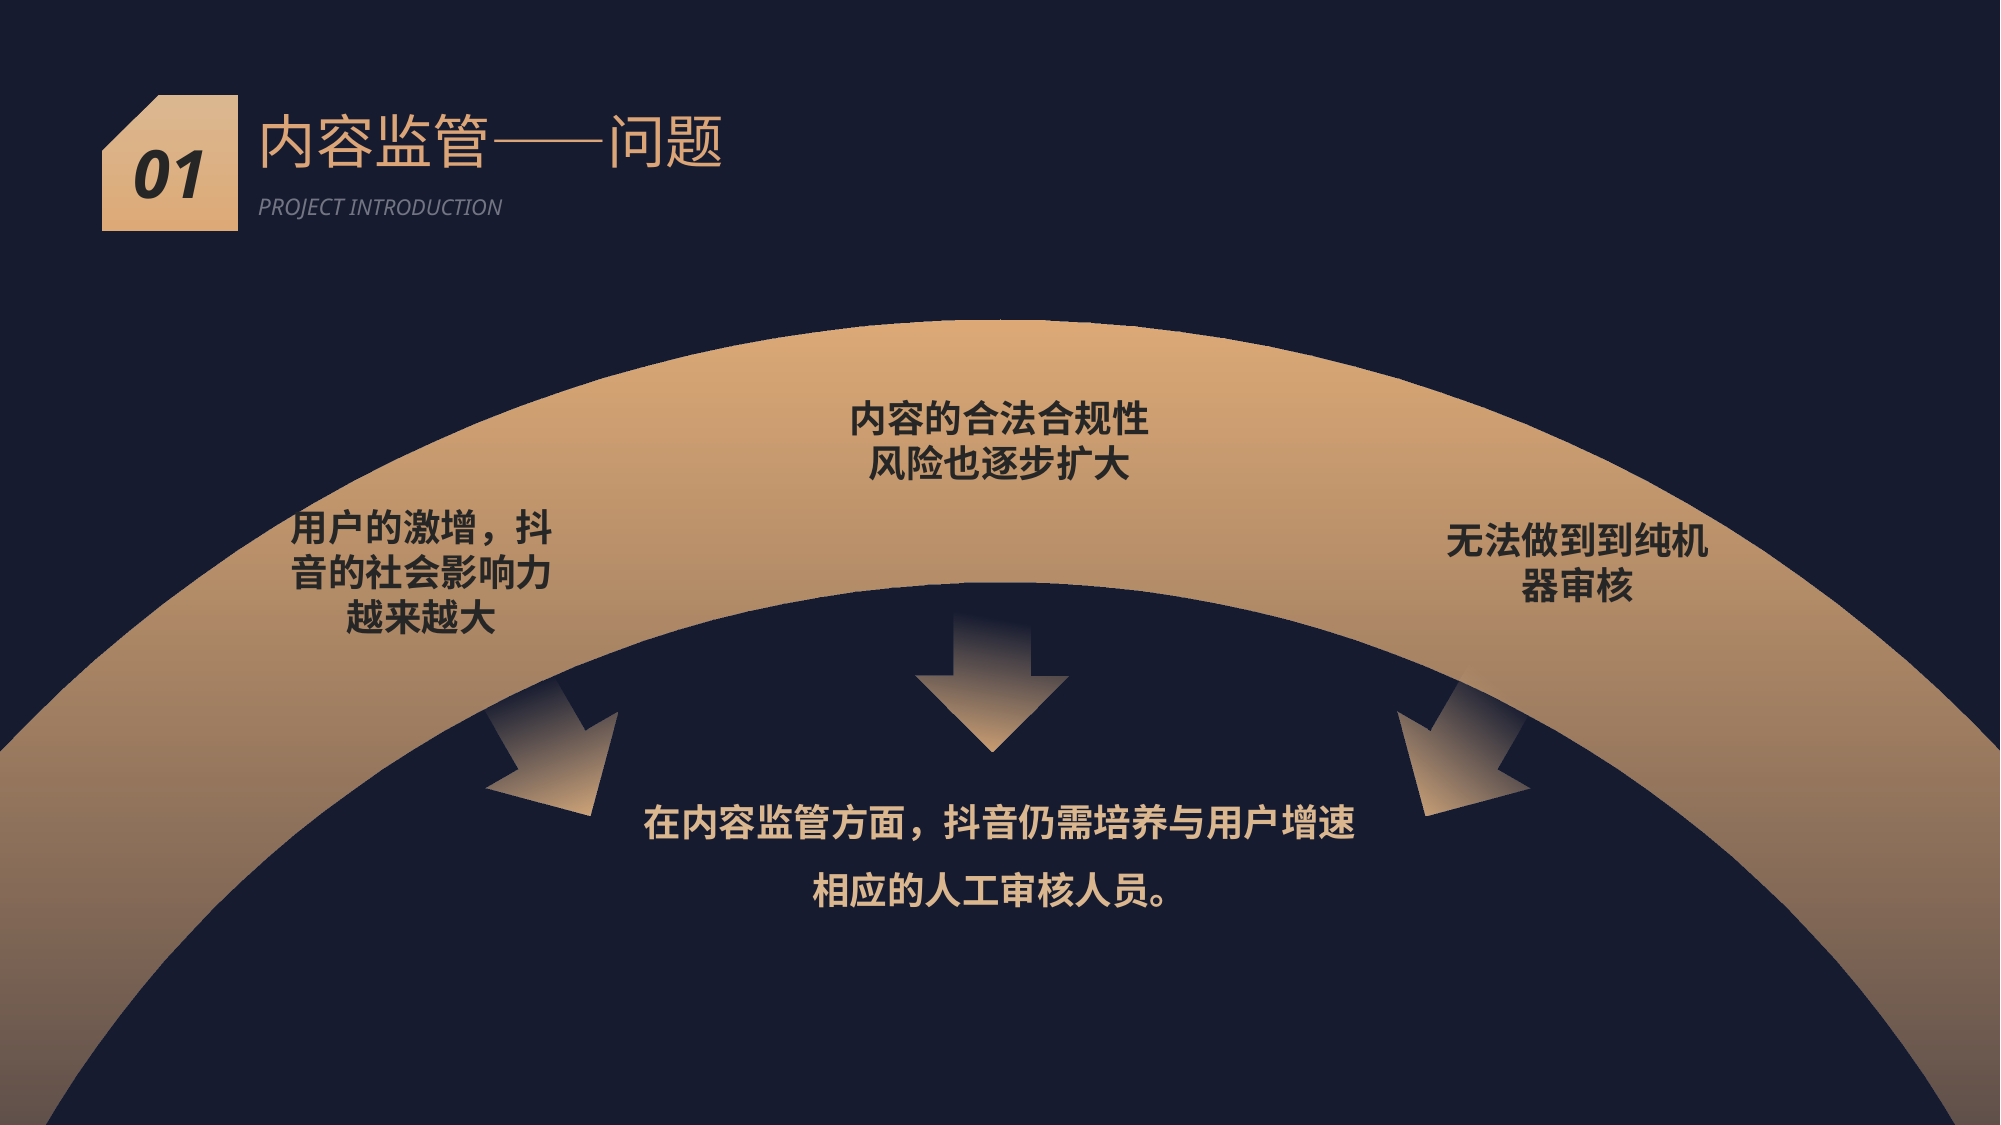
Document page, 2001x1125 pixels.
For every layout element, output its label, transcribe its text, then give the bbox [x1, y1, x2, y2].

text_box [102, 95, 916, 255]
text_box [0, 531, 512, 1125]
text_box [267, 491, 577, 652]
text_box [1395, 649, 1549, 818]
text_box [820, 383, 1180, 517]
text_box [466, 652, 620, 818]
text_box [1423, 505, 1744, 649]
text_box [913, 571, 1071, 753]
text_box [334, 319, 1690, 681]
text_box [1497, 538, 2000, 1125]
text_box 在内容监管方面，抖音仍需培养与用户增速相应的人工审核人员。 [614, 769, 1386, 920]
